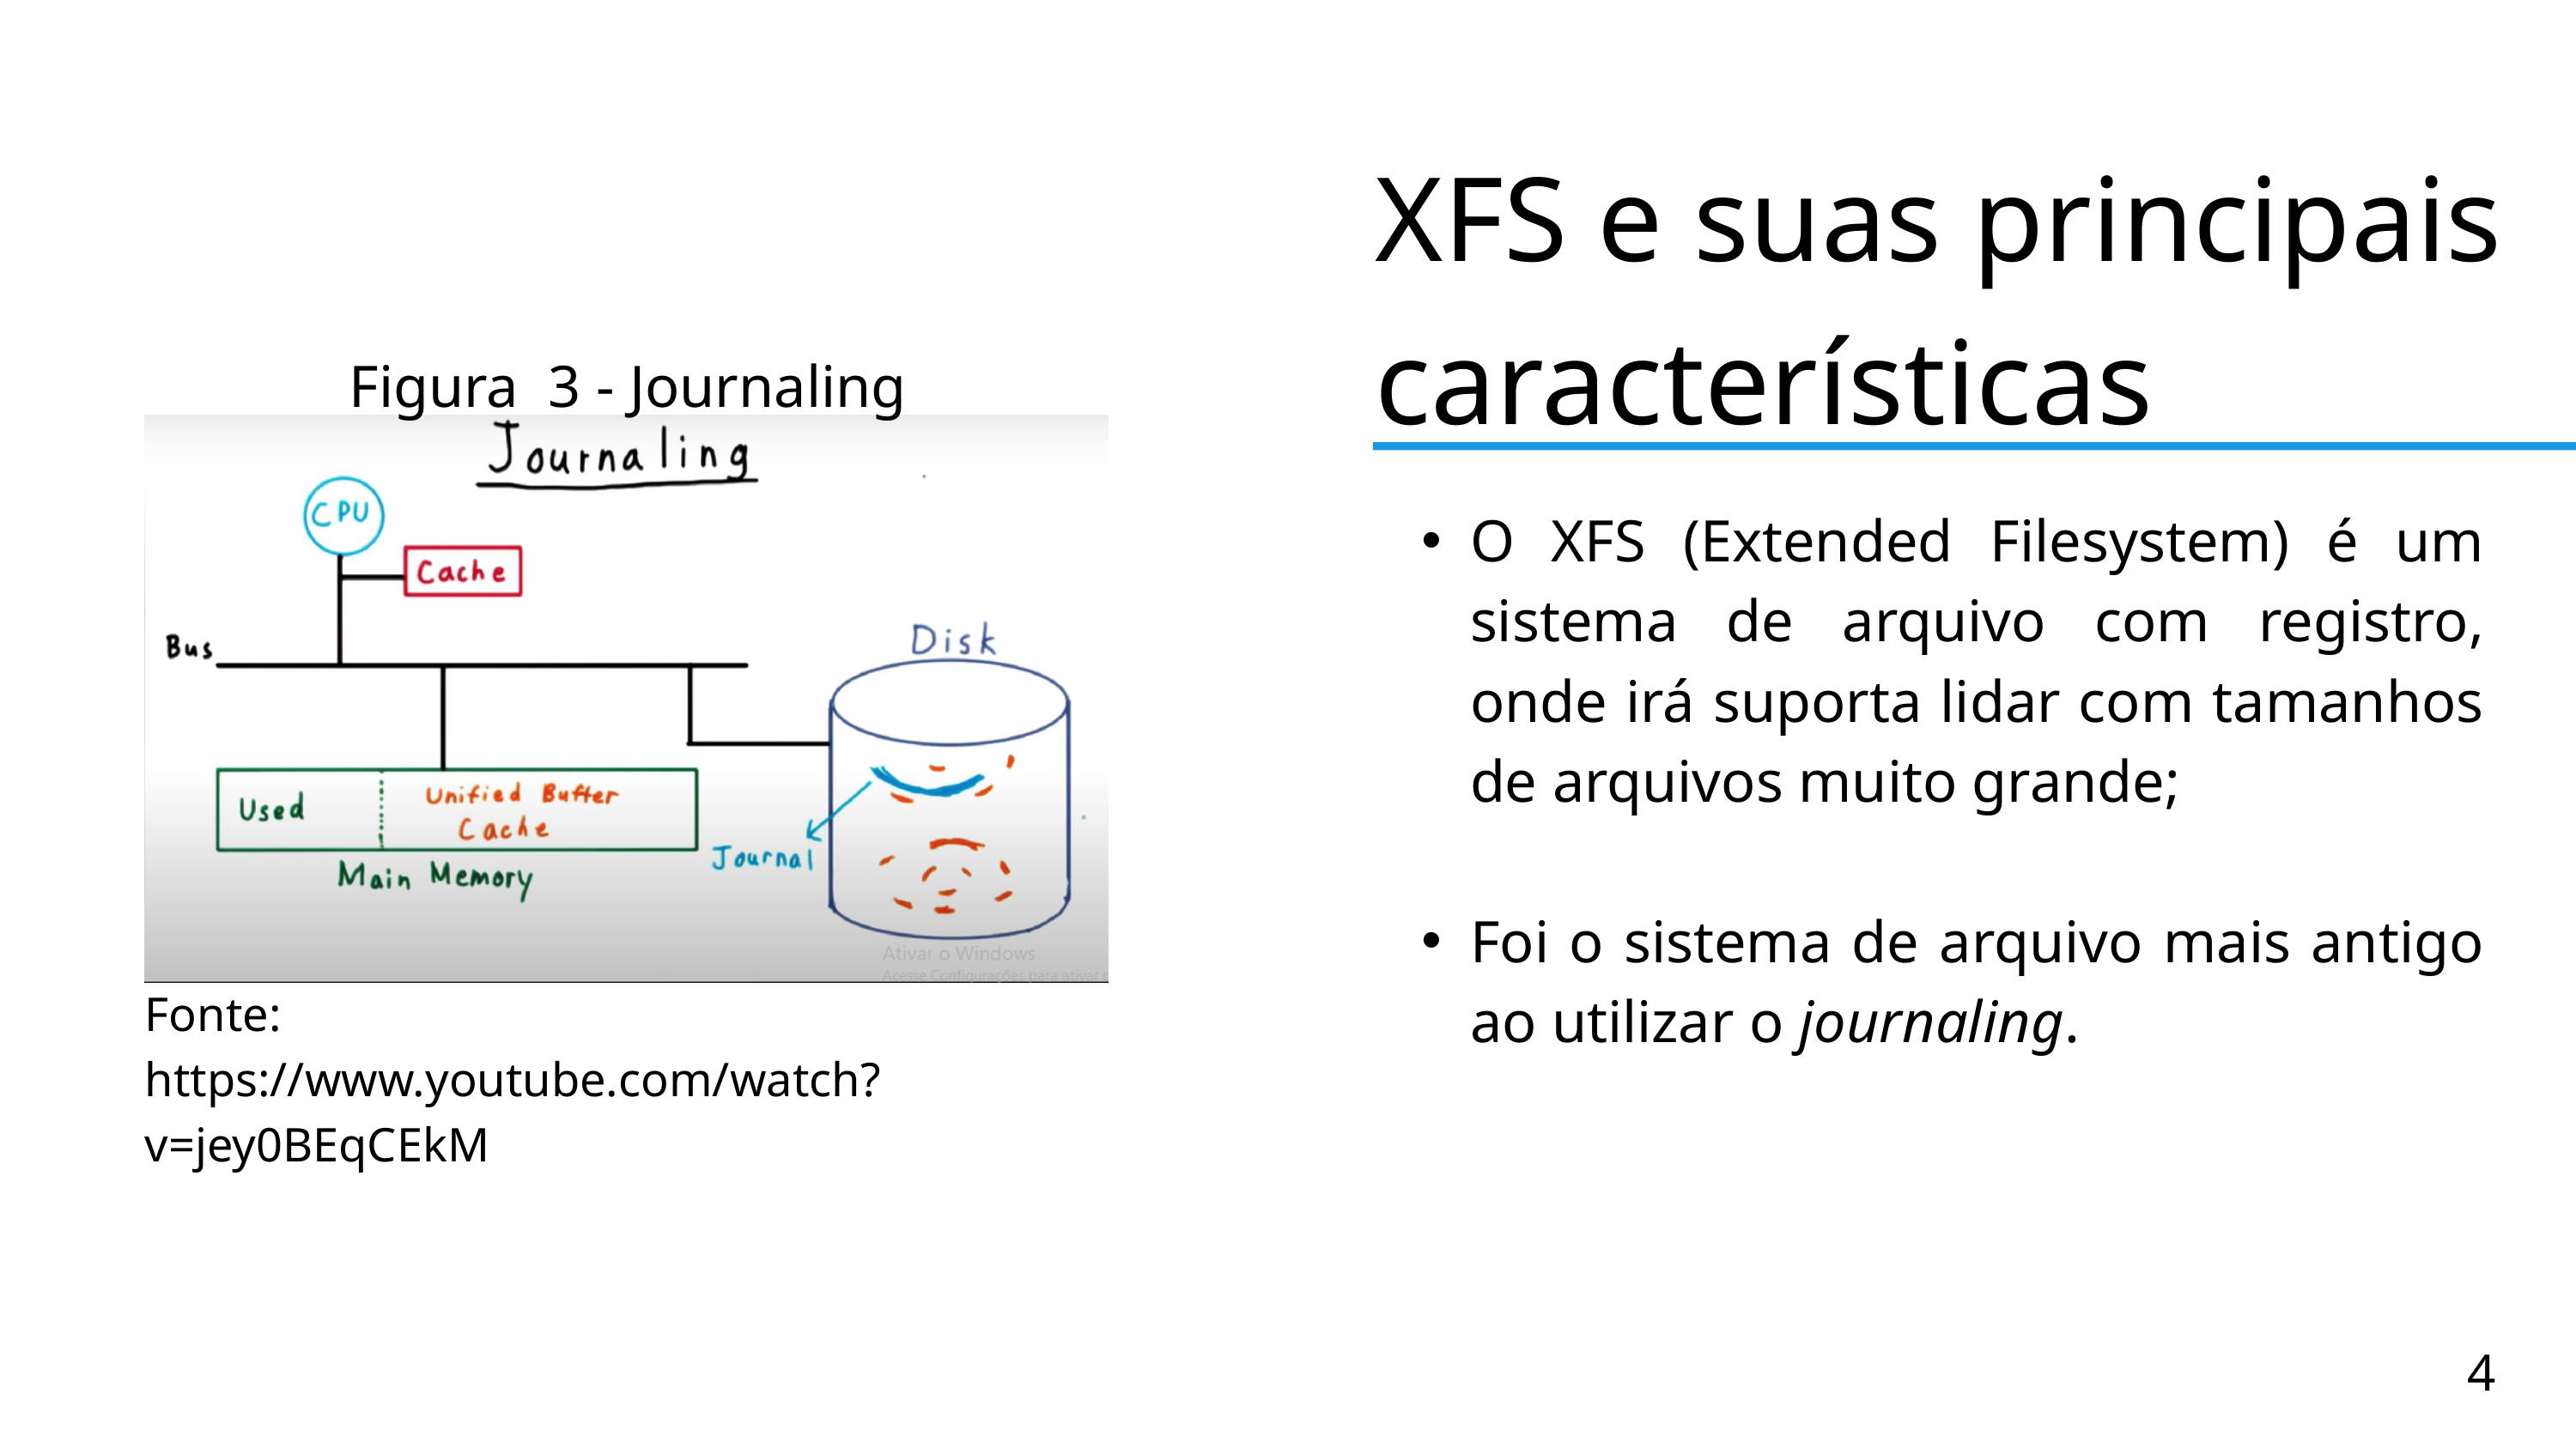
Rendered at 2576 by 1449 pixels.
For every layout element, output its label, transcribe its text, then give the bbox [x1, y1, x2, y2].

text_box XFS e suas principais características [1375, 122, 2552, 446]
slide_number 4 [2208, 1349, 2509, 1401]
text_box O XFS (Extended Filesystem) é um sistema de arquivo com registro, onde irá suporta lidar com tamanhos de arquivos muito grande; Foi o sistema de arquivo mais antigo ao utilizar o journaling. [1372, 493, 2486, 1054]
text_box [144, 338, 1109, 1102]
